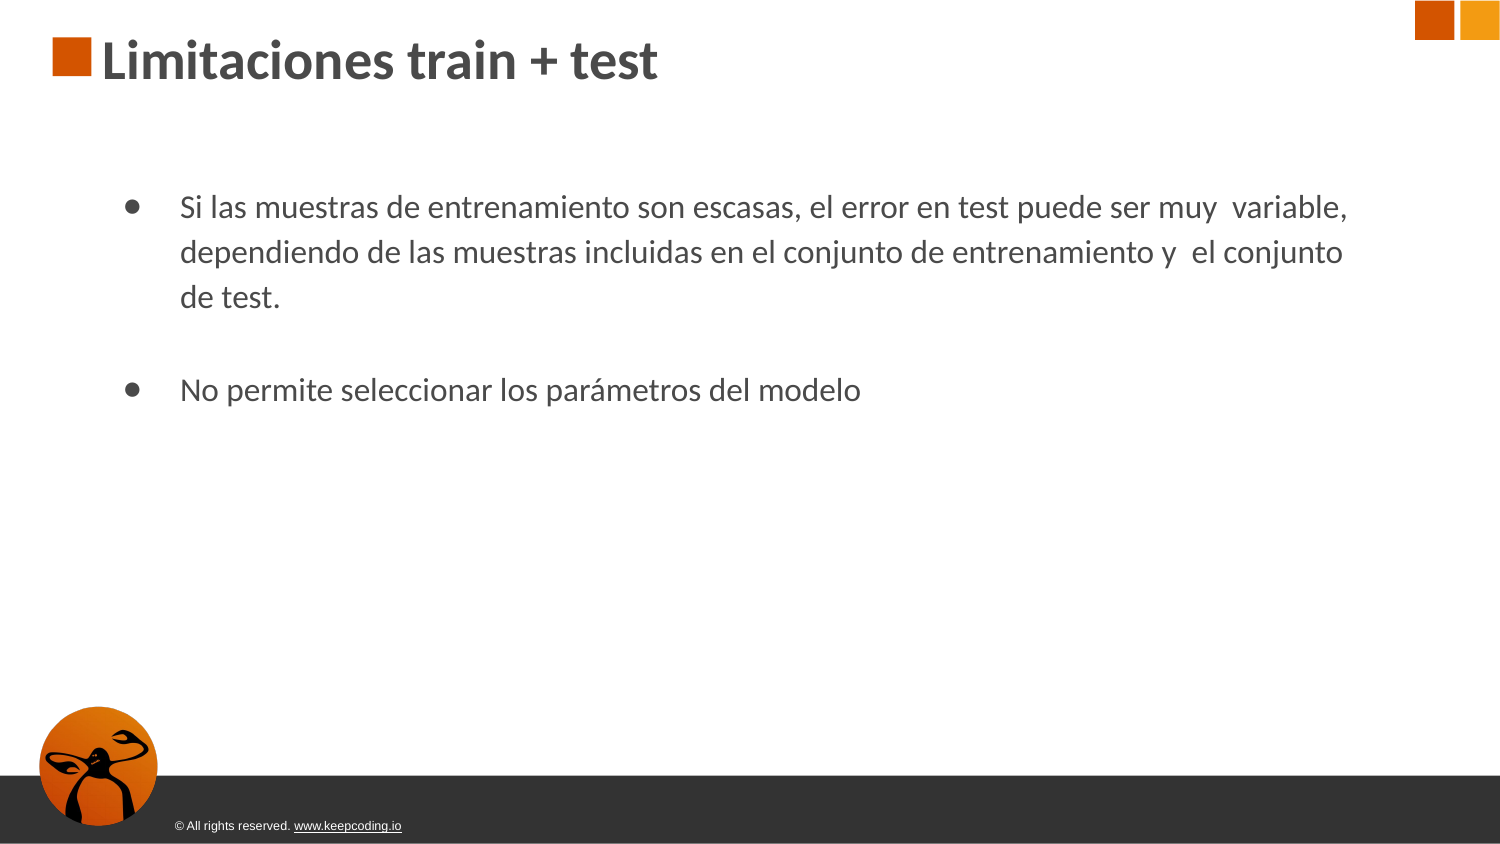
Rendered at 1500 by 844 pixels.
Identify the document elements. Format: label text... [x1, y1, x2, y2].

picture [0, 674, 246, 844]
text_box Si las muestras de entrenamiento son escasas, el error en test puede ser muy variable, dependiendo de las muestras incluidas en el conjunto de entrenamiento y el conjunto de test. No permite seleccionar los parámetros del modelo [120, 177, 1362, 408]
title Limitaciones train + test [100, 21, 704, 165]
text_box © All rights reserved. www.keepcoding.io [172, 816, 409, 834]
